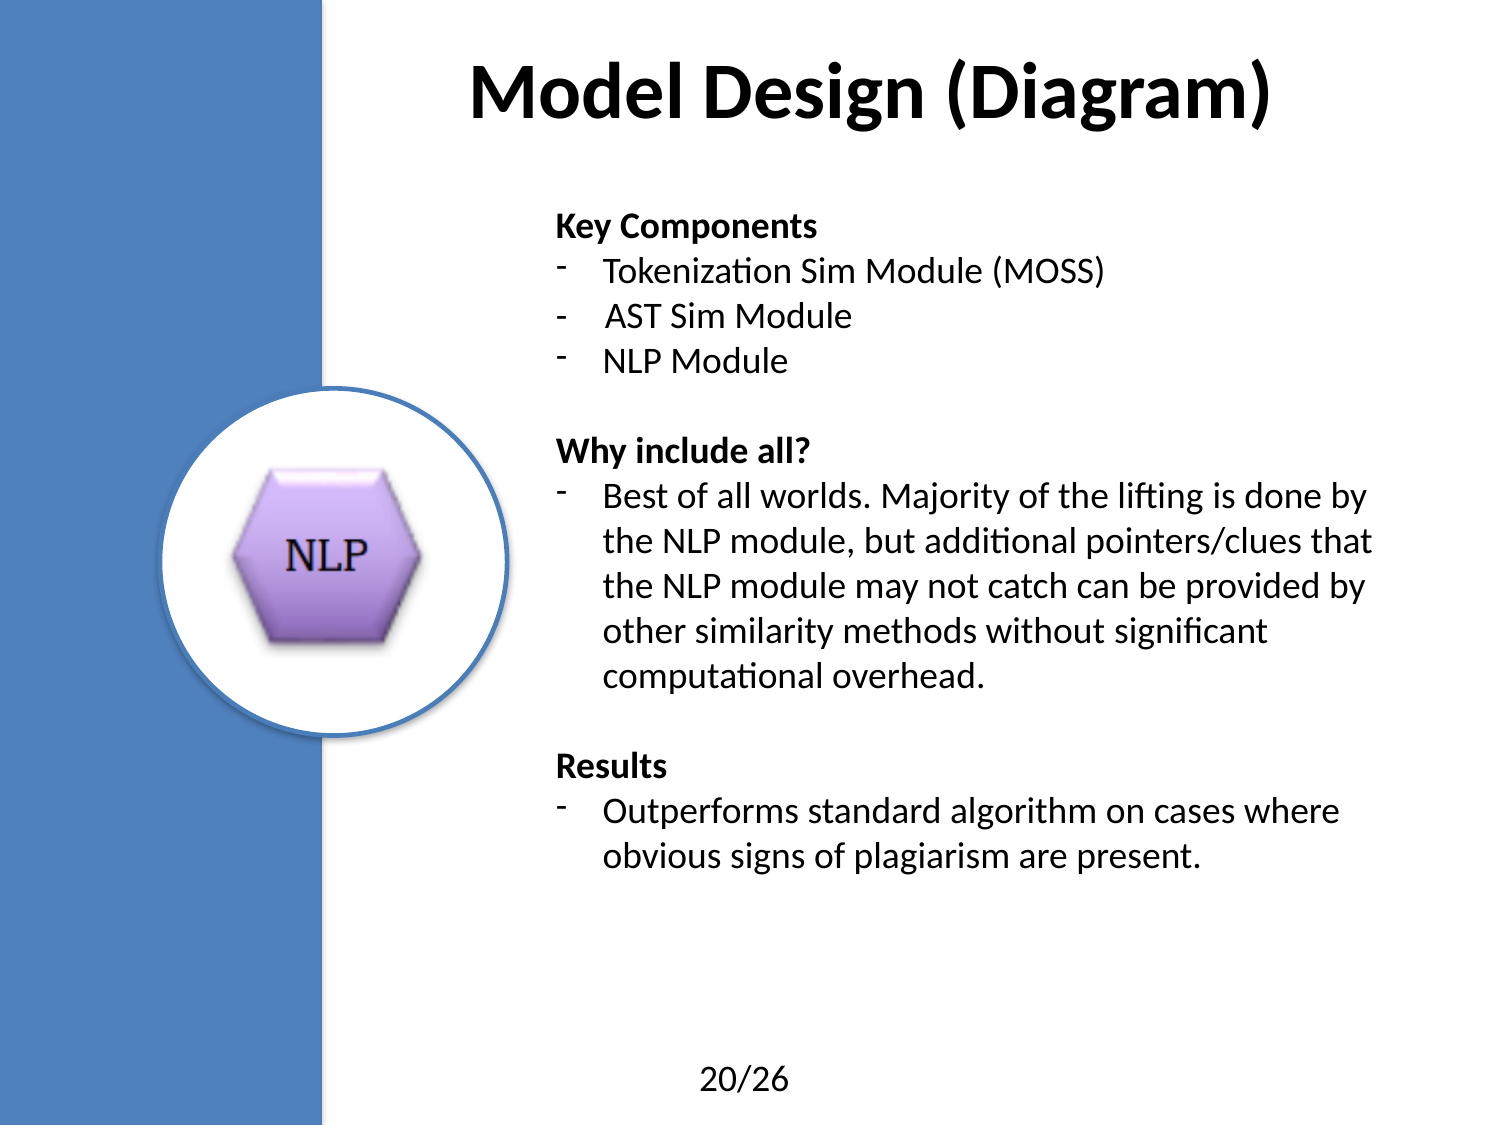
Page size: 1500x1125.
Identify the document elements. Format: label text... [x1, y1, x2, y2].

text_box [0, 0, 322, 1125]
text_box [159, 387, 508, 737]
text_box Key Components Tokenization Sim Module (MOSS) - AST Sim Module NLP Module Why include all? Best of all worlds. Majority of the lifting is done by the NLP module, but additional pointers/clues that the NLP module may not catch can be provided by other similarity methods without significant computational overhead. Results Outperforms standard algorithm on cases where obvious signs of plagiarism are present. [540, 193, 1424, 929]
text_box Model Design (Diagram) [453, 30, 1394, 142]
picture [222, 455, 447, 670]
